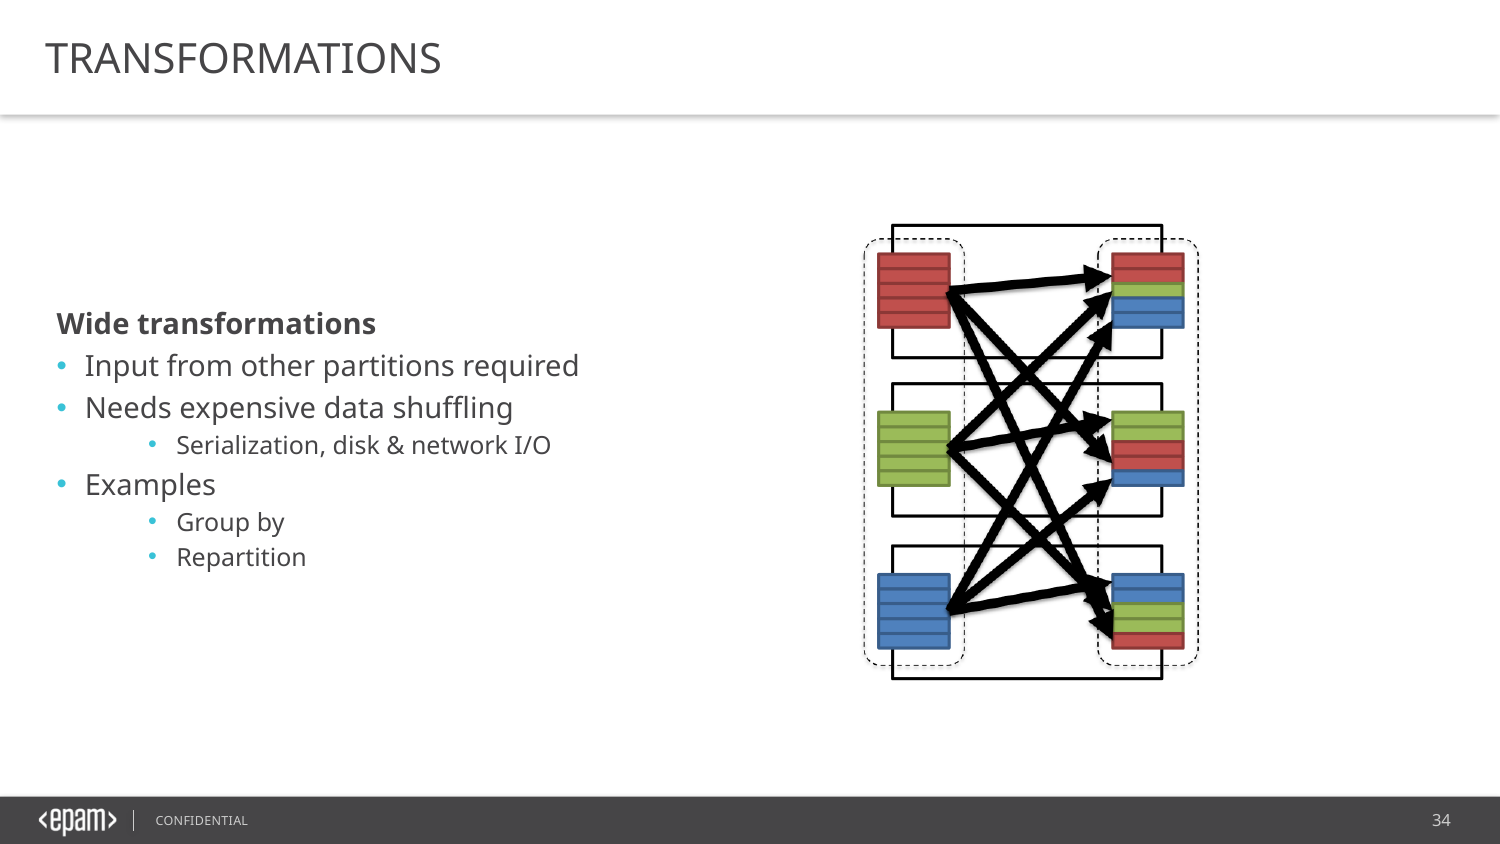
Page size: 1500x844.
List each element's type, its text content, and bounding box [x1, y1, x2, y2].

text_box Wide transformations Input from other partitions required Needs expensive data shuffling Serialization, disk & network I/O Examples Group by Repartition [45, 292, 820, 620]
list Transformations [0, 0, 1500, 115]
picture [852, 210, 1212, 687]
picture [38, 808, 117, 837]
